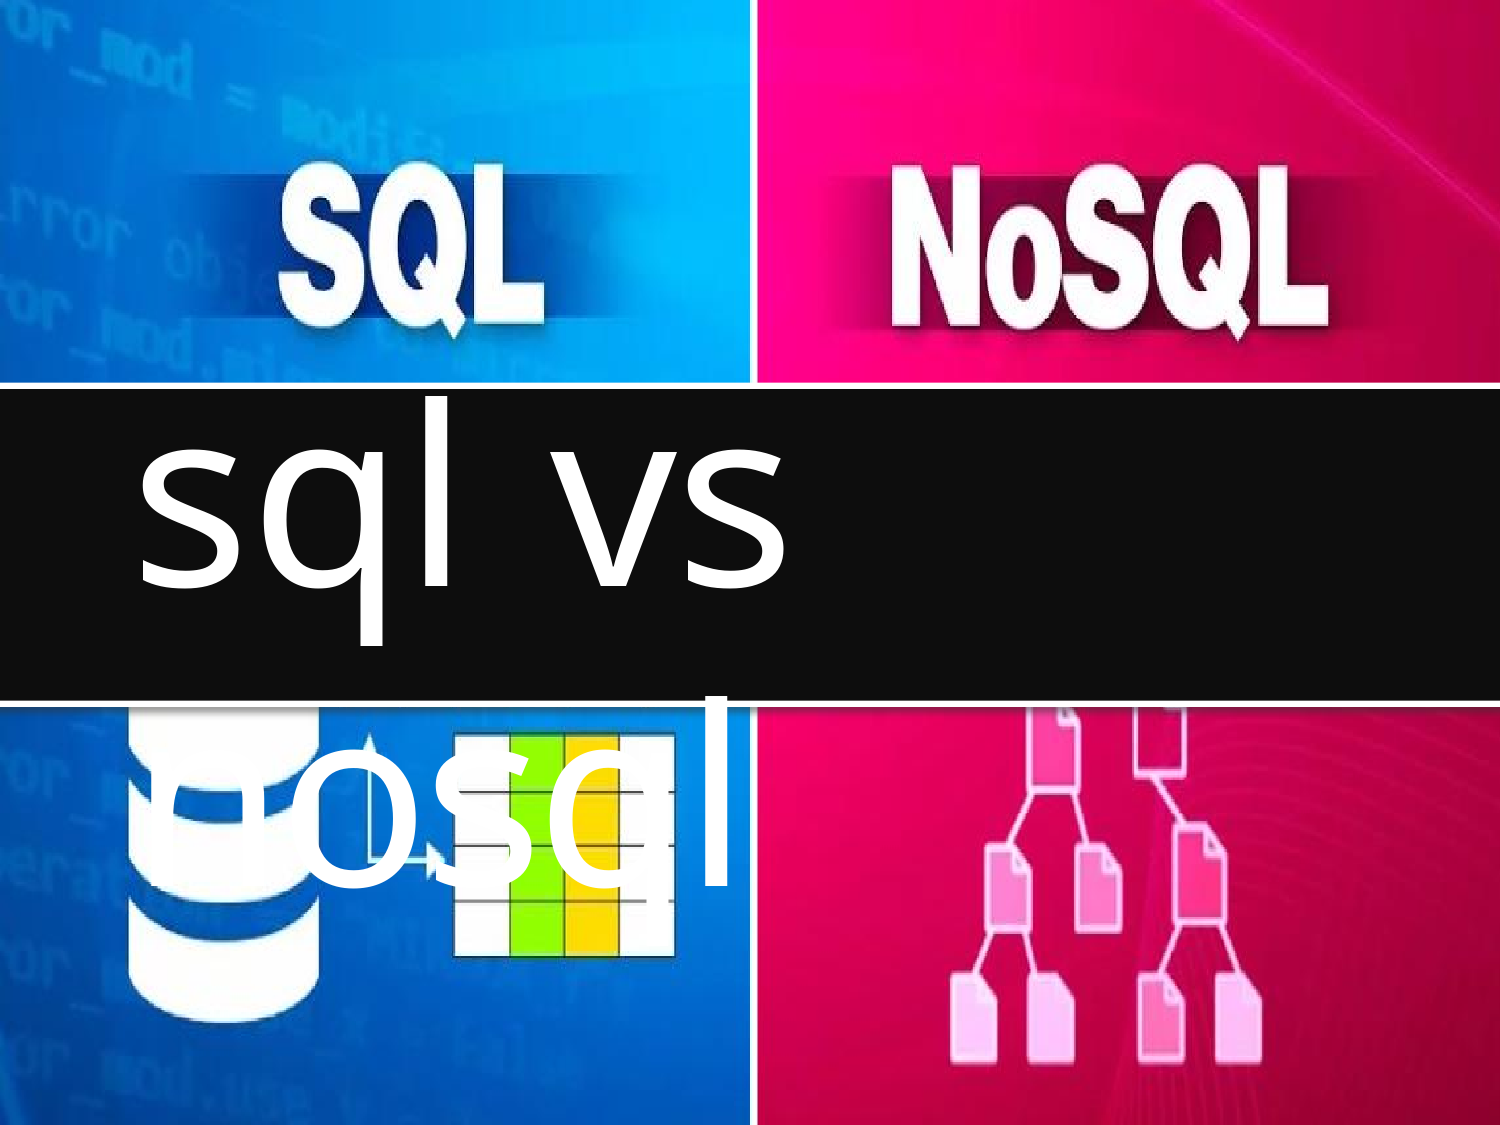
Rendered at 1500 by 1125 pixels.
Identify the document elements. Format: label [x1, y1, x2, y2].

text_box [0, 0, 1500, 1125]
